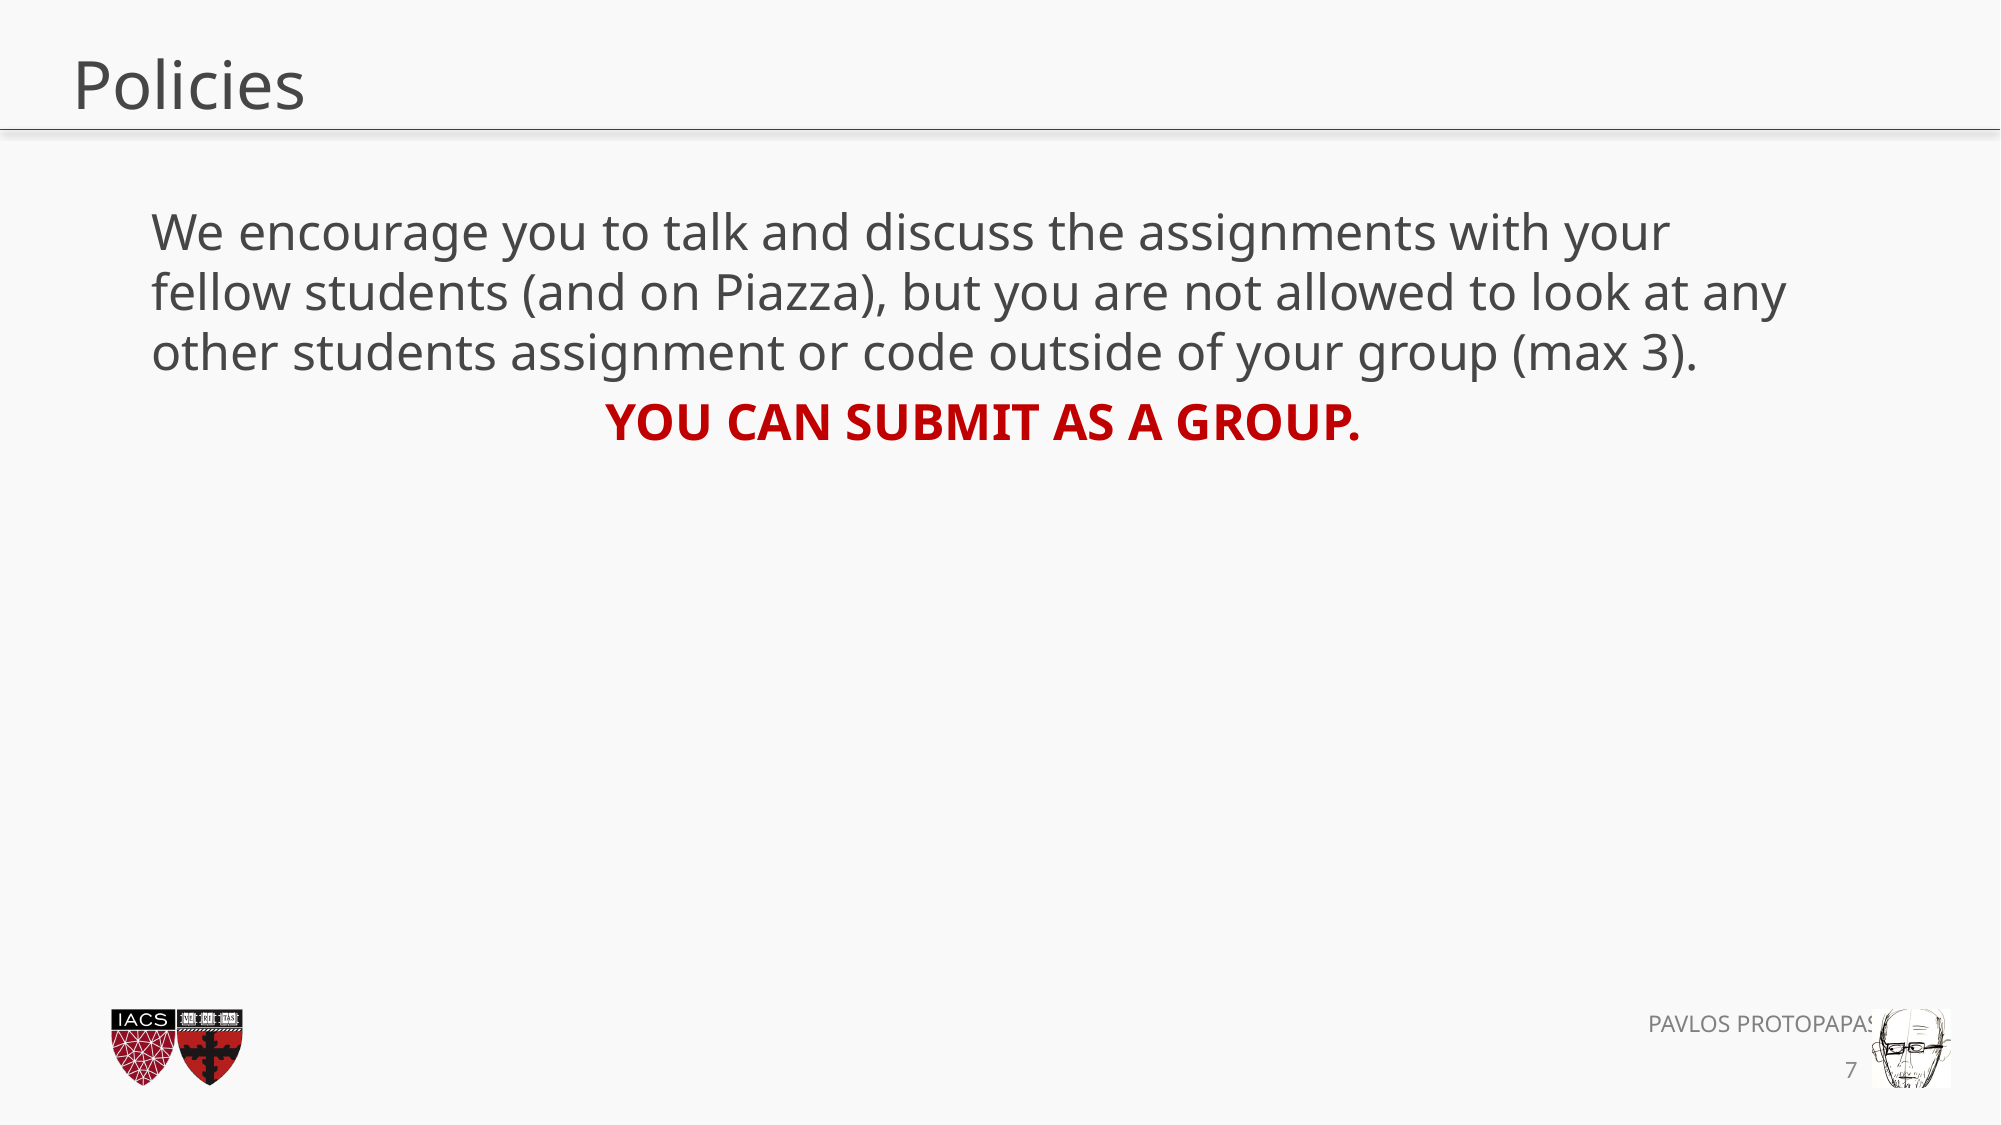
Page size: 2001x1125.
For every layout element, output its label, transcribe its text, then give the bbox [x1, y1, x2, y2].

picture [109, 1009, 243, 1086]
picture [1872, 1009, 1951, 1088]
list We encourage you to talk and discuss the assignments with your fellow students (and on Piazza), but you are not allowed to look at any other students assignment or code outside of your group (max 3). YOU CAN SUBMIT AS A GROUP. [136, 193, 1831, 540]
title Policies [57, 35, 1943, 162]
slide_number 7 [1405, 1038, 1873, 1099]
